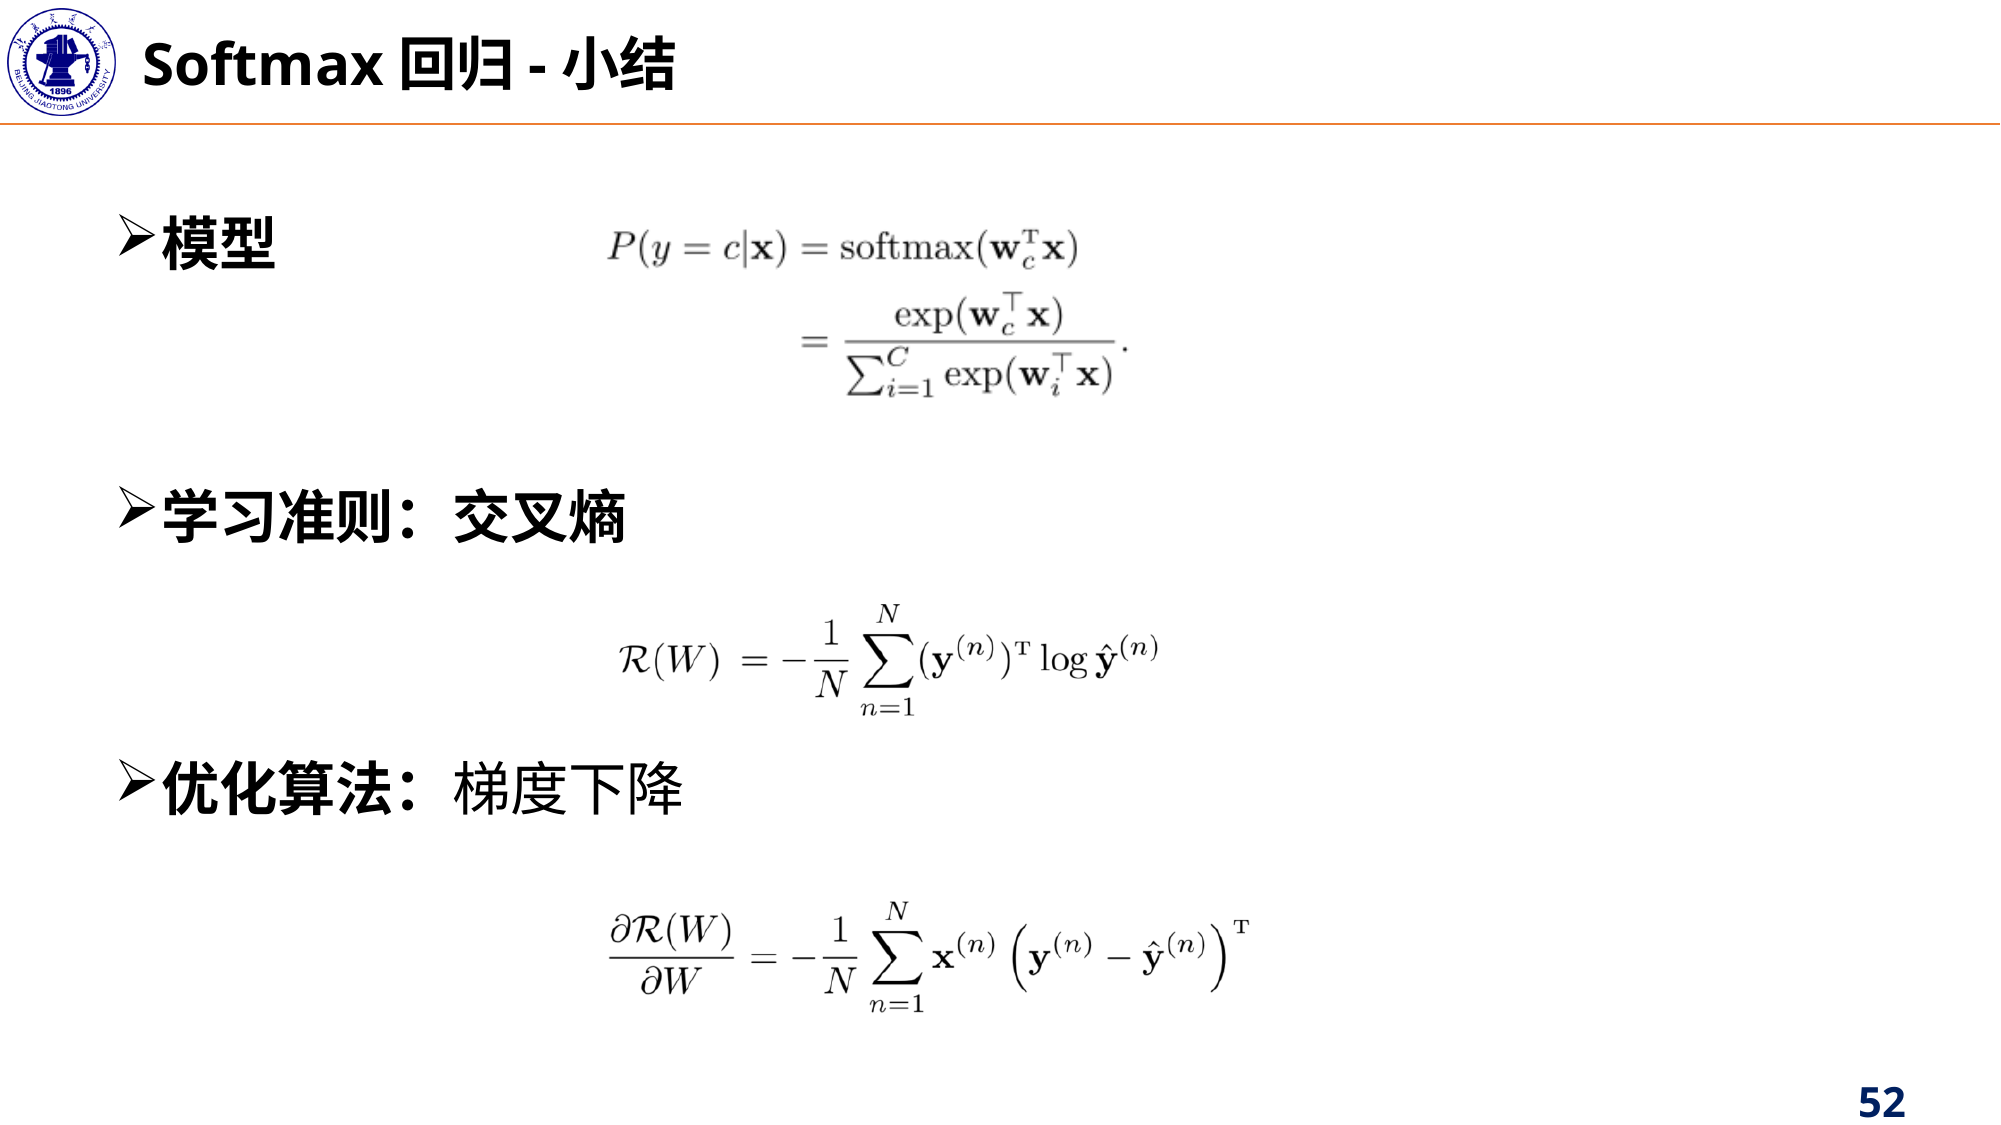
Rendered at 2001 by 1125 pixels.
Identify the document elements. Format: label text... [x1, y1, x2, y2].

picture [587, 893, 1261, 1025]
picture [587, 199, 1163, 420]
picture [602, 604, 1163, 725]
picture [7, 8, 116, 116]
text_box Softmax回归-小结 [127, 19, 1958, 105]
text_box 模型 学习准则：交叉熵 优化算法：梯度下降 [99, 200, 1947, 1029]
